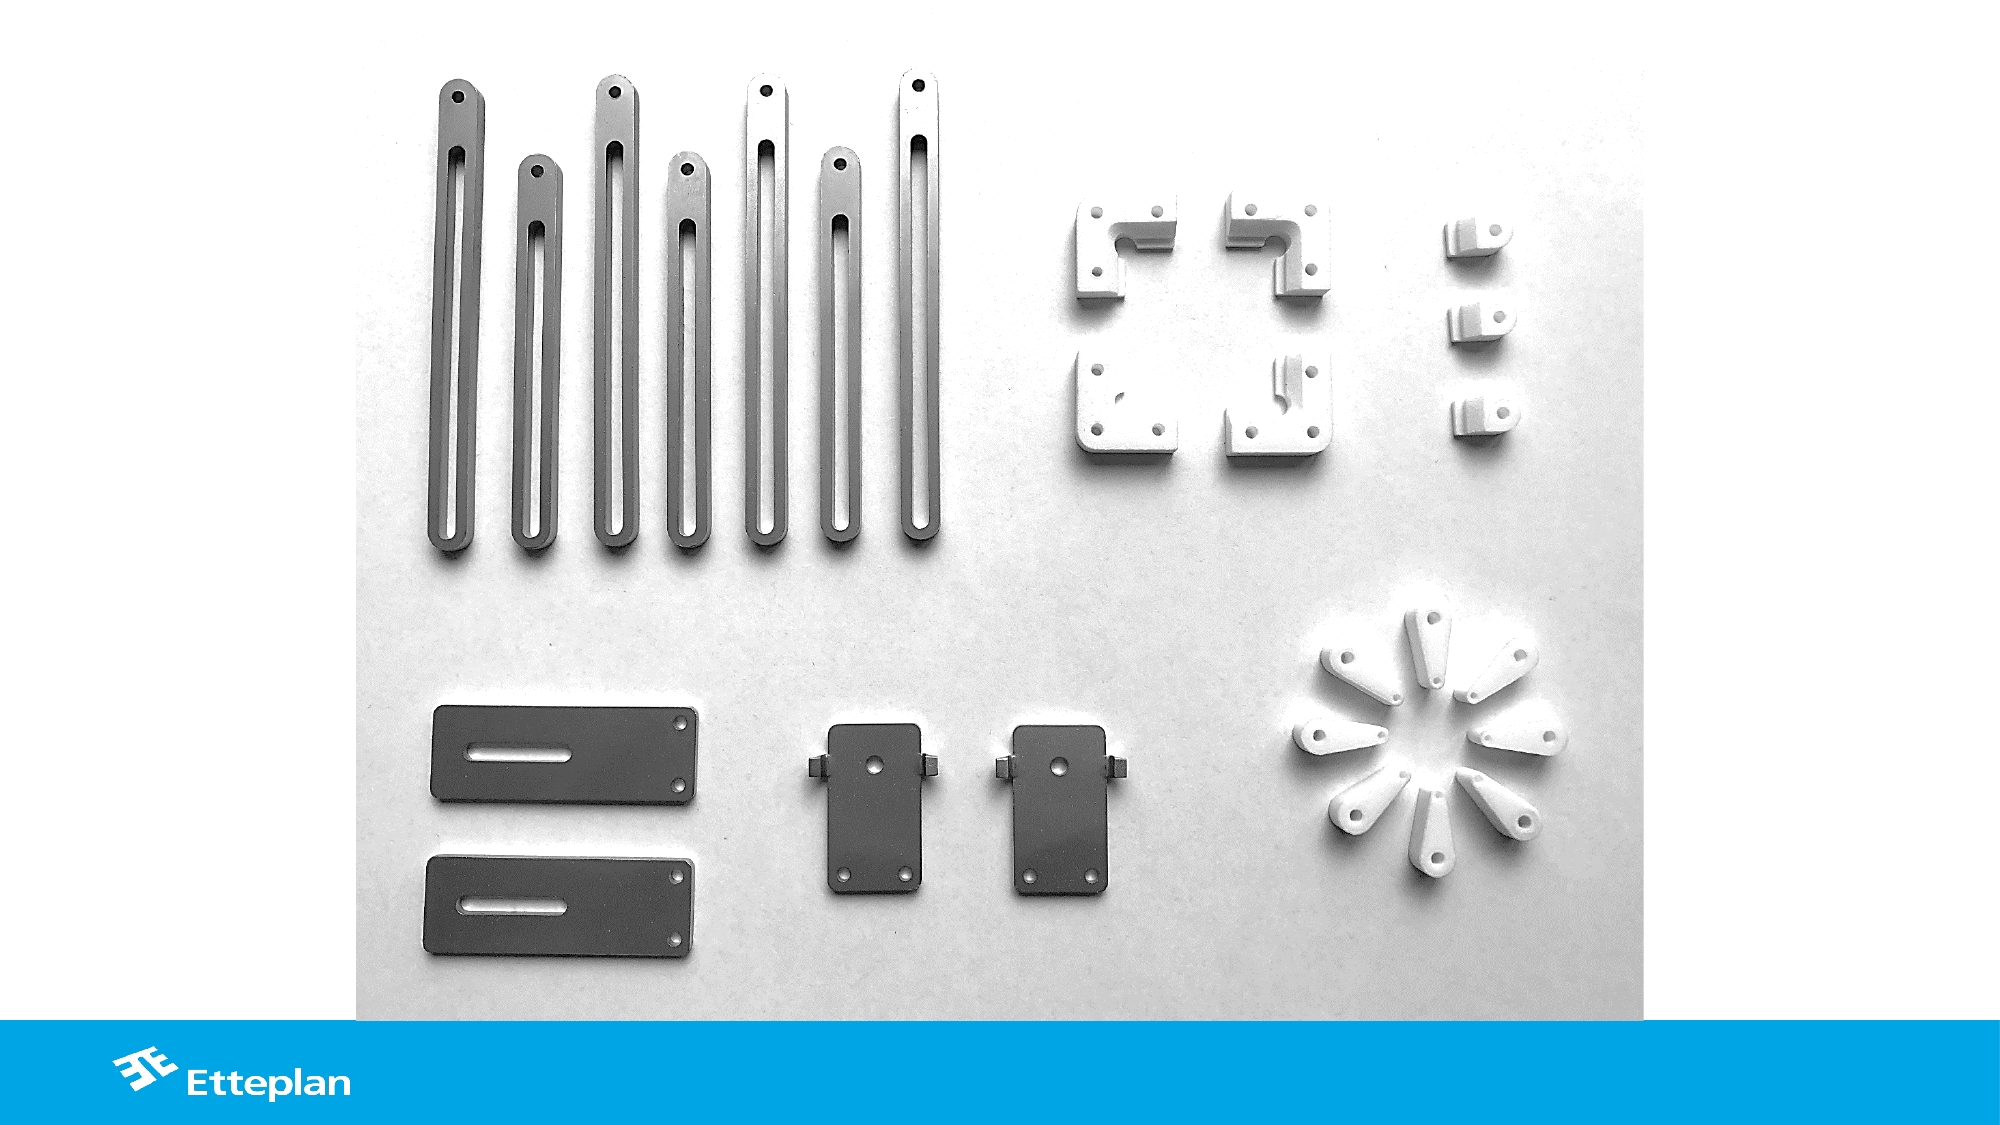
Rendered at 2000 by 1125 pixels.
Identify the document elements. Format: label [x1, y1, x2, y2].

picture [245, 1076, 266, 1095]
picture [356, 0, 1644, 1020]
picture [210, 1072, 225, 1095]
picture [270, 1077, 292, 1101]
picture [305, 1076, 324, 1095]
picture [189, 1070, 206, 1094]
picture [296, 1069, 301, 1094]
picture [114, 1047, 177, 1090]
picture [329, 1076, 349, 1094]
picture [228, 1072, 243, 1095]
